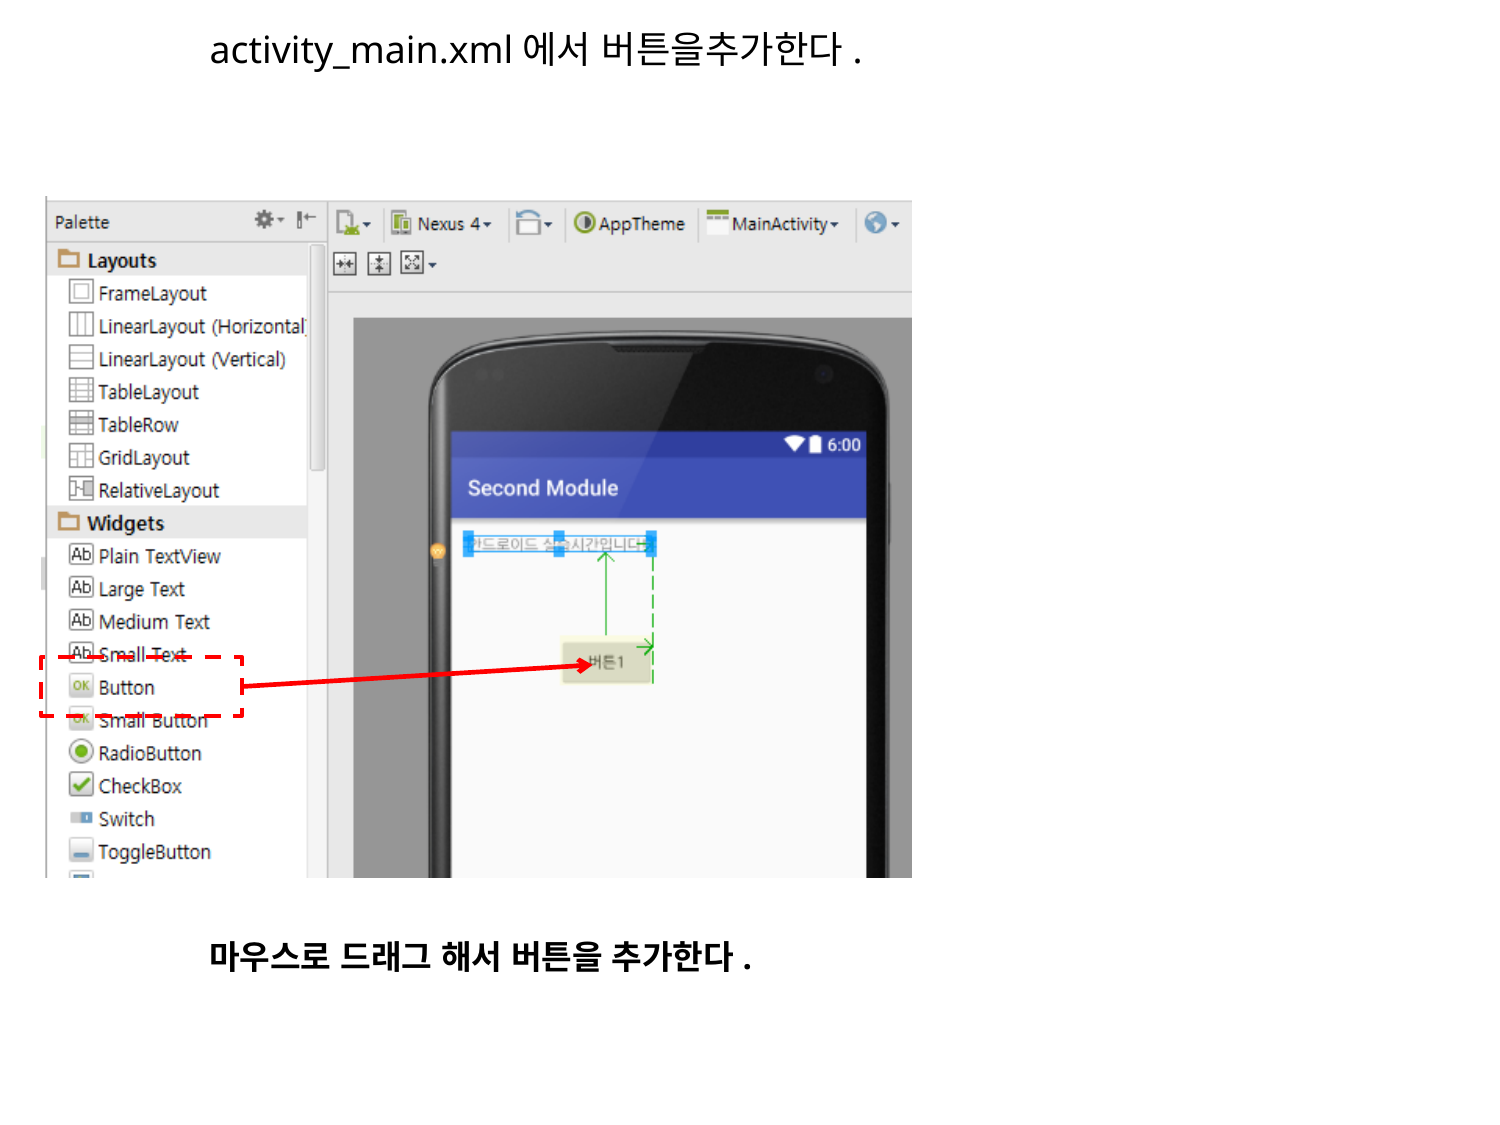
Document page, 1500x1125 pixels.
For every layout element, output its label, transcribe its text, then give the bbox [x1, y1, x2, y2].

text_box 마우스로 드래그 해서 버튼을 추가한다. [194, 928, 1140, 984]
picture [41, 195, 912, 878]
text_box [241, 664, 593, 687]
text_box activity_main.xml에서 버튼을추가한다. [194, 19, 1093, 79]
